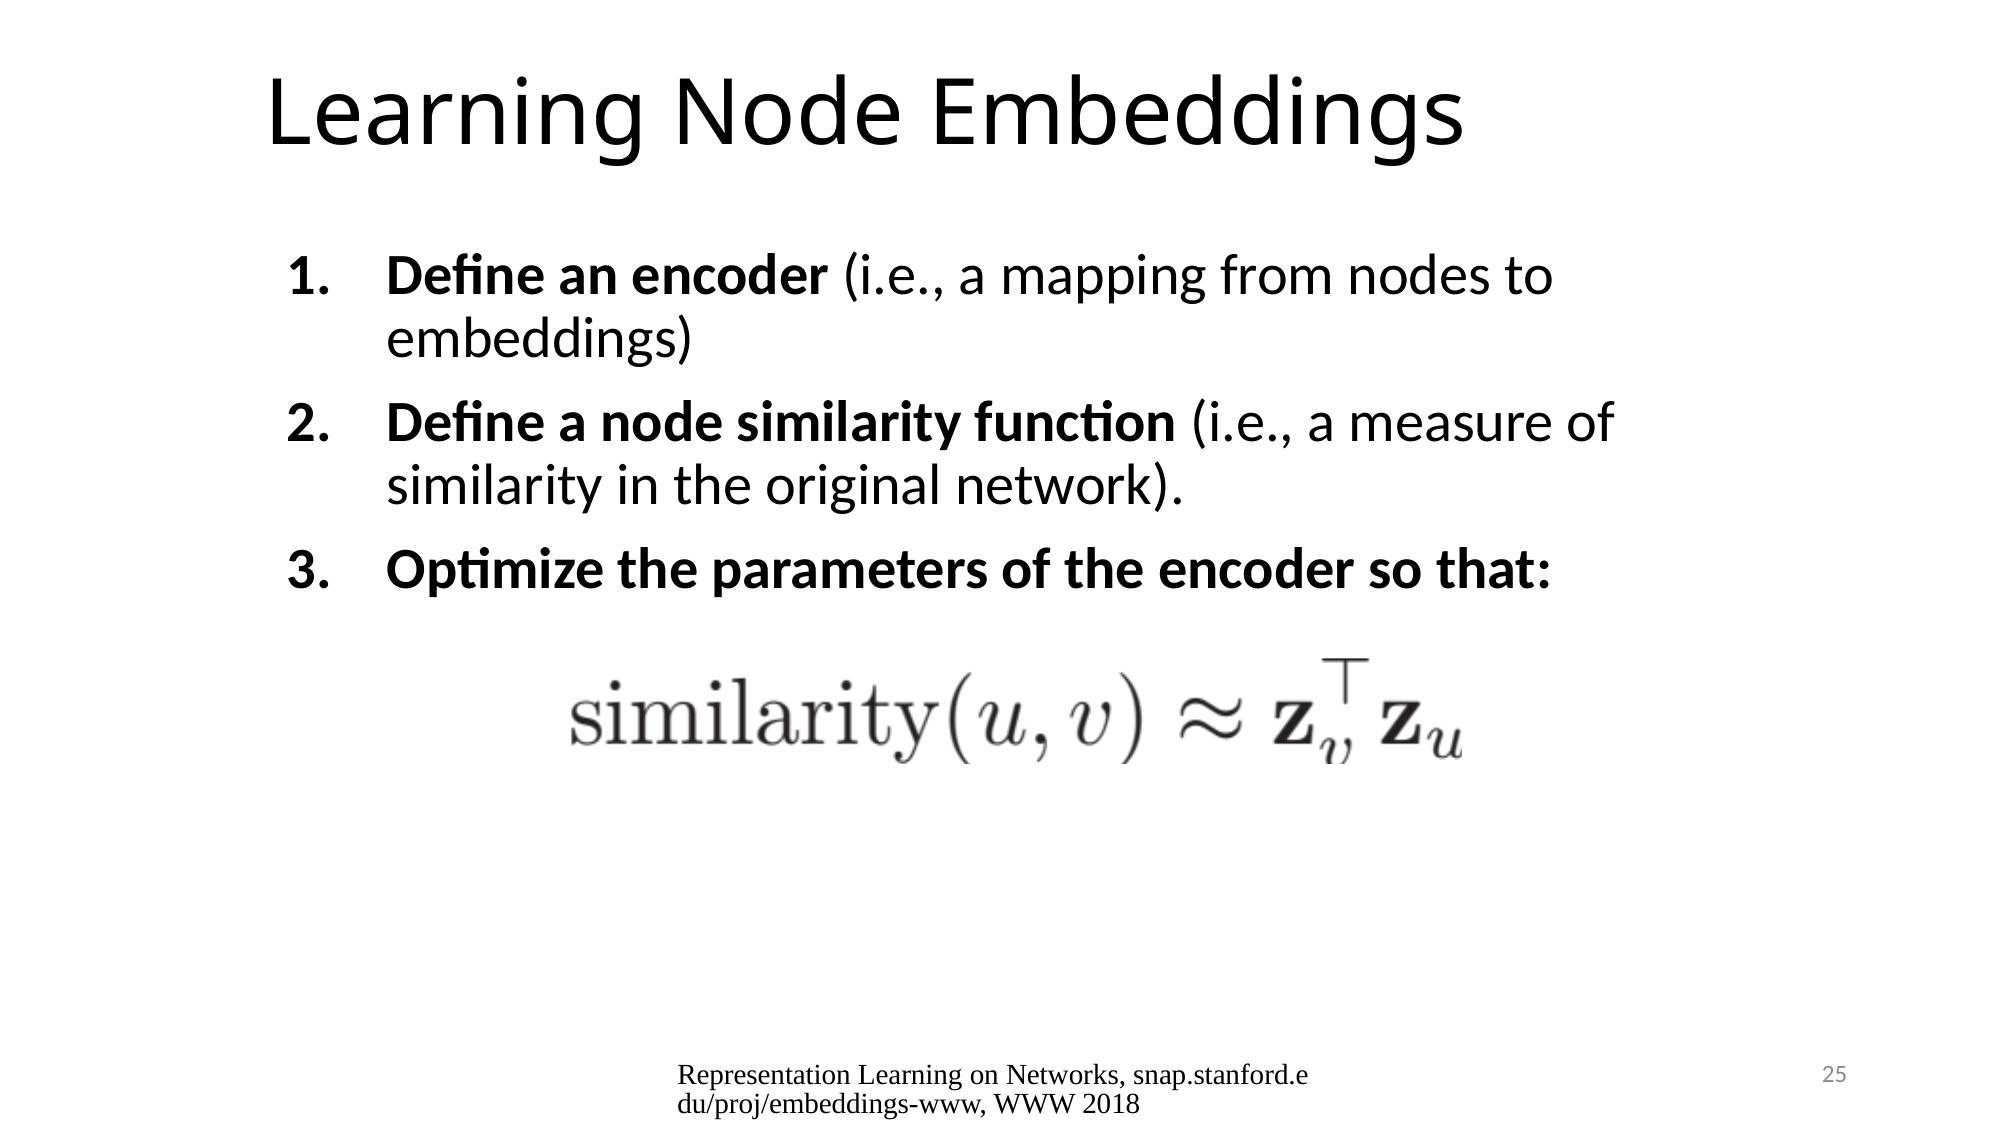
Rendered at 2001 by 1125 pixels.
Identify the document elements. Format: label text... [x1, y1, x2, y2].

footer Representation Learning on Networks, snap.stanford.edu/proj/embeddings-www, WWW 2018 [662, 1080, 1338, 1103]
picture [569, 658, 1462, 764]
slide_number 25 [1412, 1042, 1863, 1103]
title Learning Node Embeddings [249, 20, 1750, 209]
list Define an encoder (i.e., a mapping from nodes to embeddings) Define a node similarity function (i.e., a measure of similarity in the original network). Optimize the parameters of the encoder so that: [271, 236, 1761, 1080]
